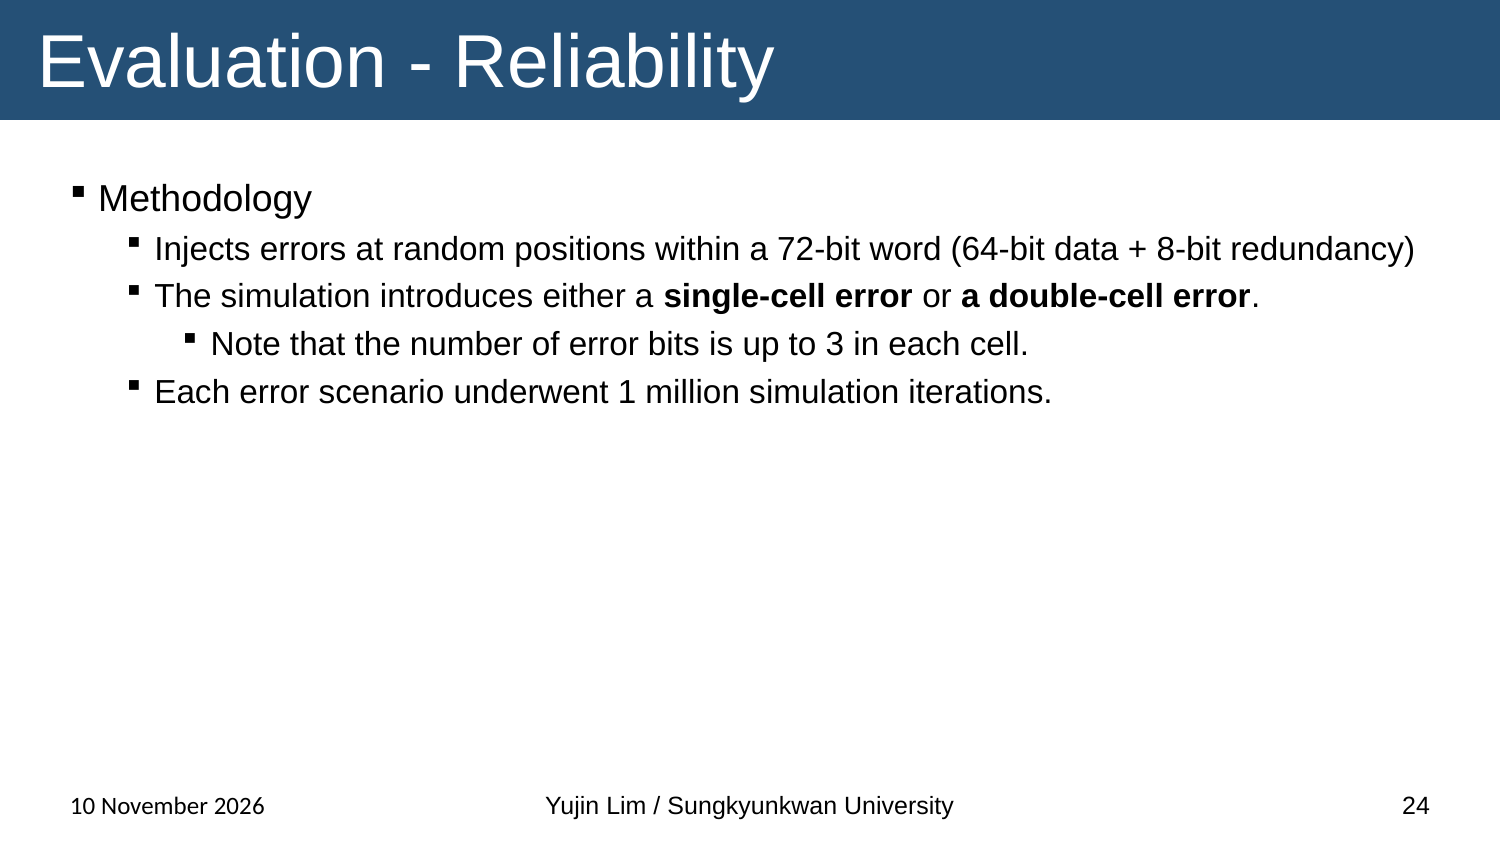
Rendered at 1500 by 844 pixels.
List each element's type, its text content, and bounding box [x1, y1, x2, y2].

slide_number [55, 782, 441, 827]
title Evaluation - Reliability [22, 15, 1478, 111]
slide_number 24 [1059, 782, 1445, 827]
footer Yujin Lim / Sungkyunkwan University [496, 782, 1004, 827]
list Methodology Injects errors at random positions within a 72-bit word (64-bit data + 8-bit redundancy) The simulation introduces either a single-cell error or a double-cell error. Note that the number of error bits is up to 3 in each cell. Each error scenario underwent 1 million simulation iterations. [55, 166, 1445, 760]
